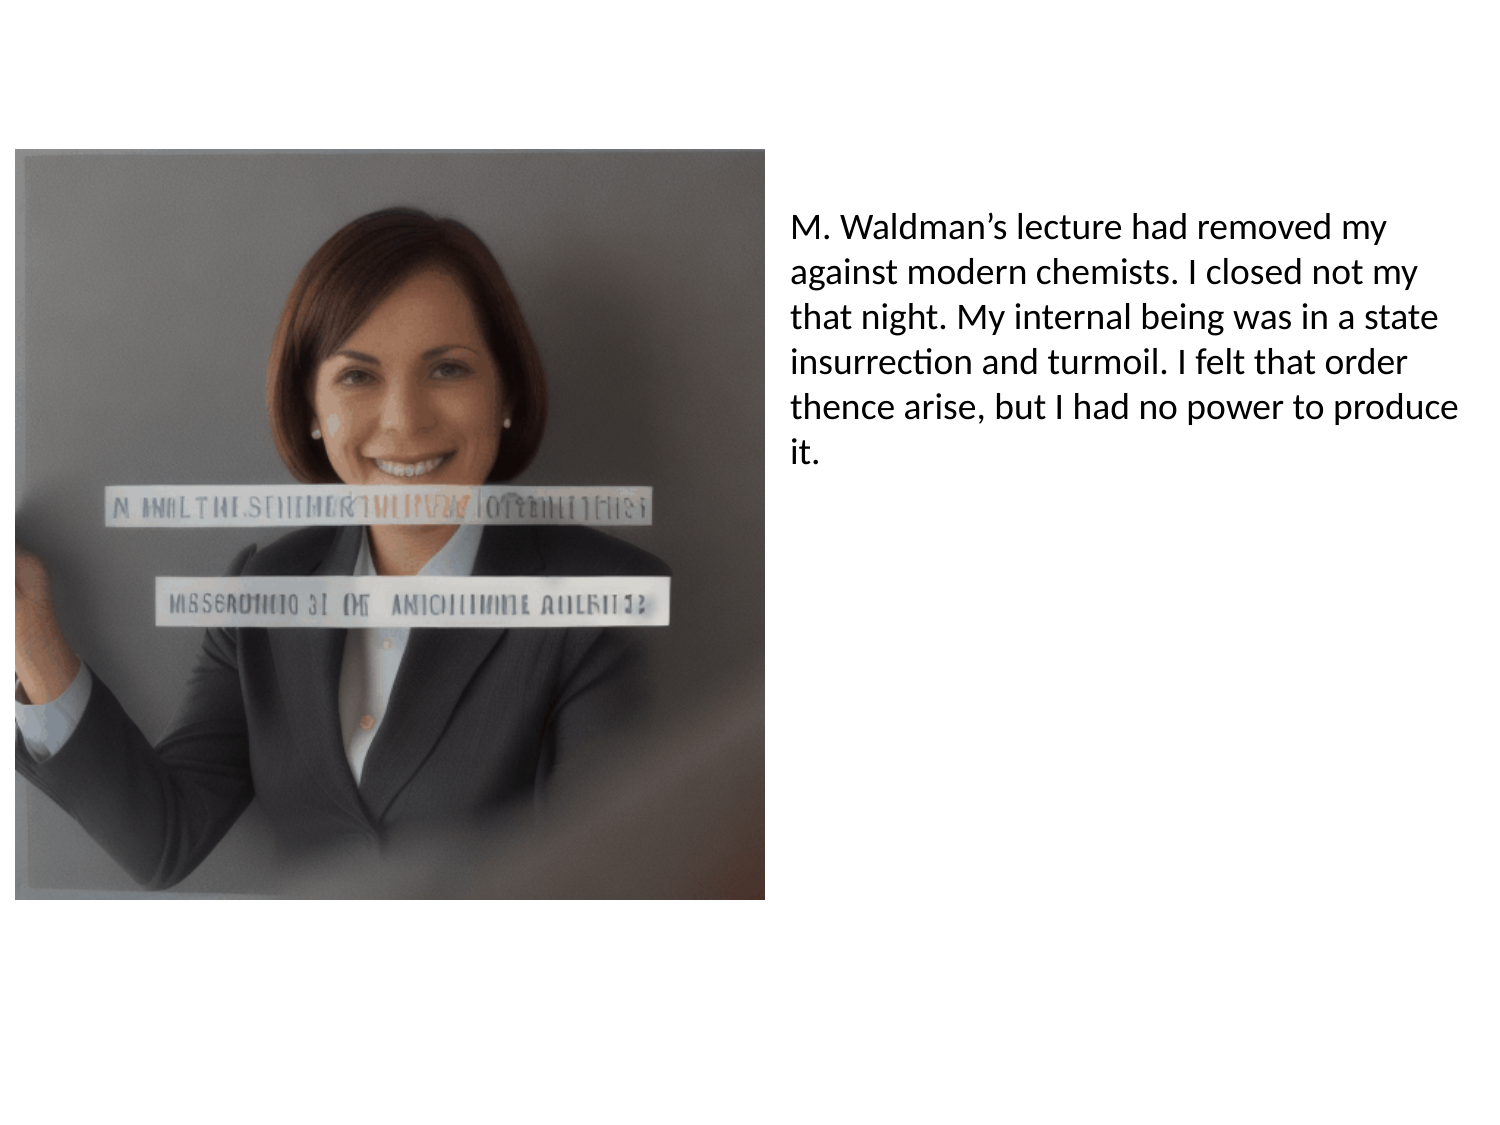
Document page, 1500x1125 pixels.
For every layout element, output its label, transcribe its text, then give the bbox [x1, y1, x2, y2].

text_box M. Waldman’s lecture had removed my against modern chemists. I closed not my that night. My internal being was in a state insurrection and turmoil. I felt that order thence arise, but I had no power to produce it. [775, 149, 1475, 480]
picture [14, 149, 766, 901]
